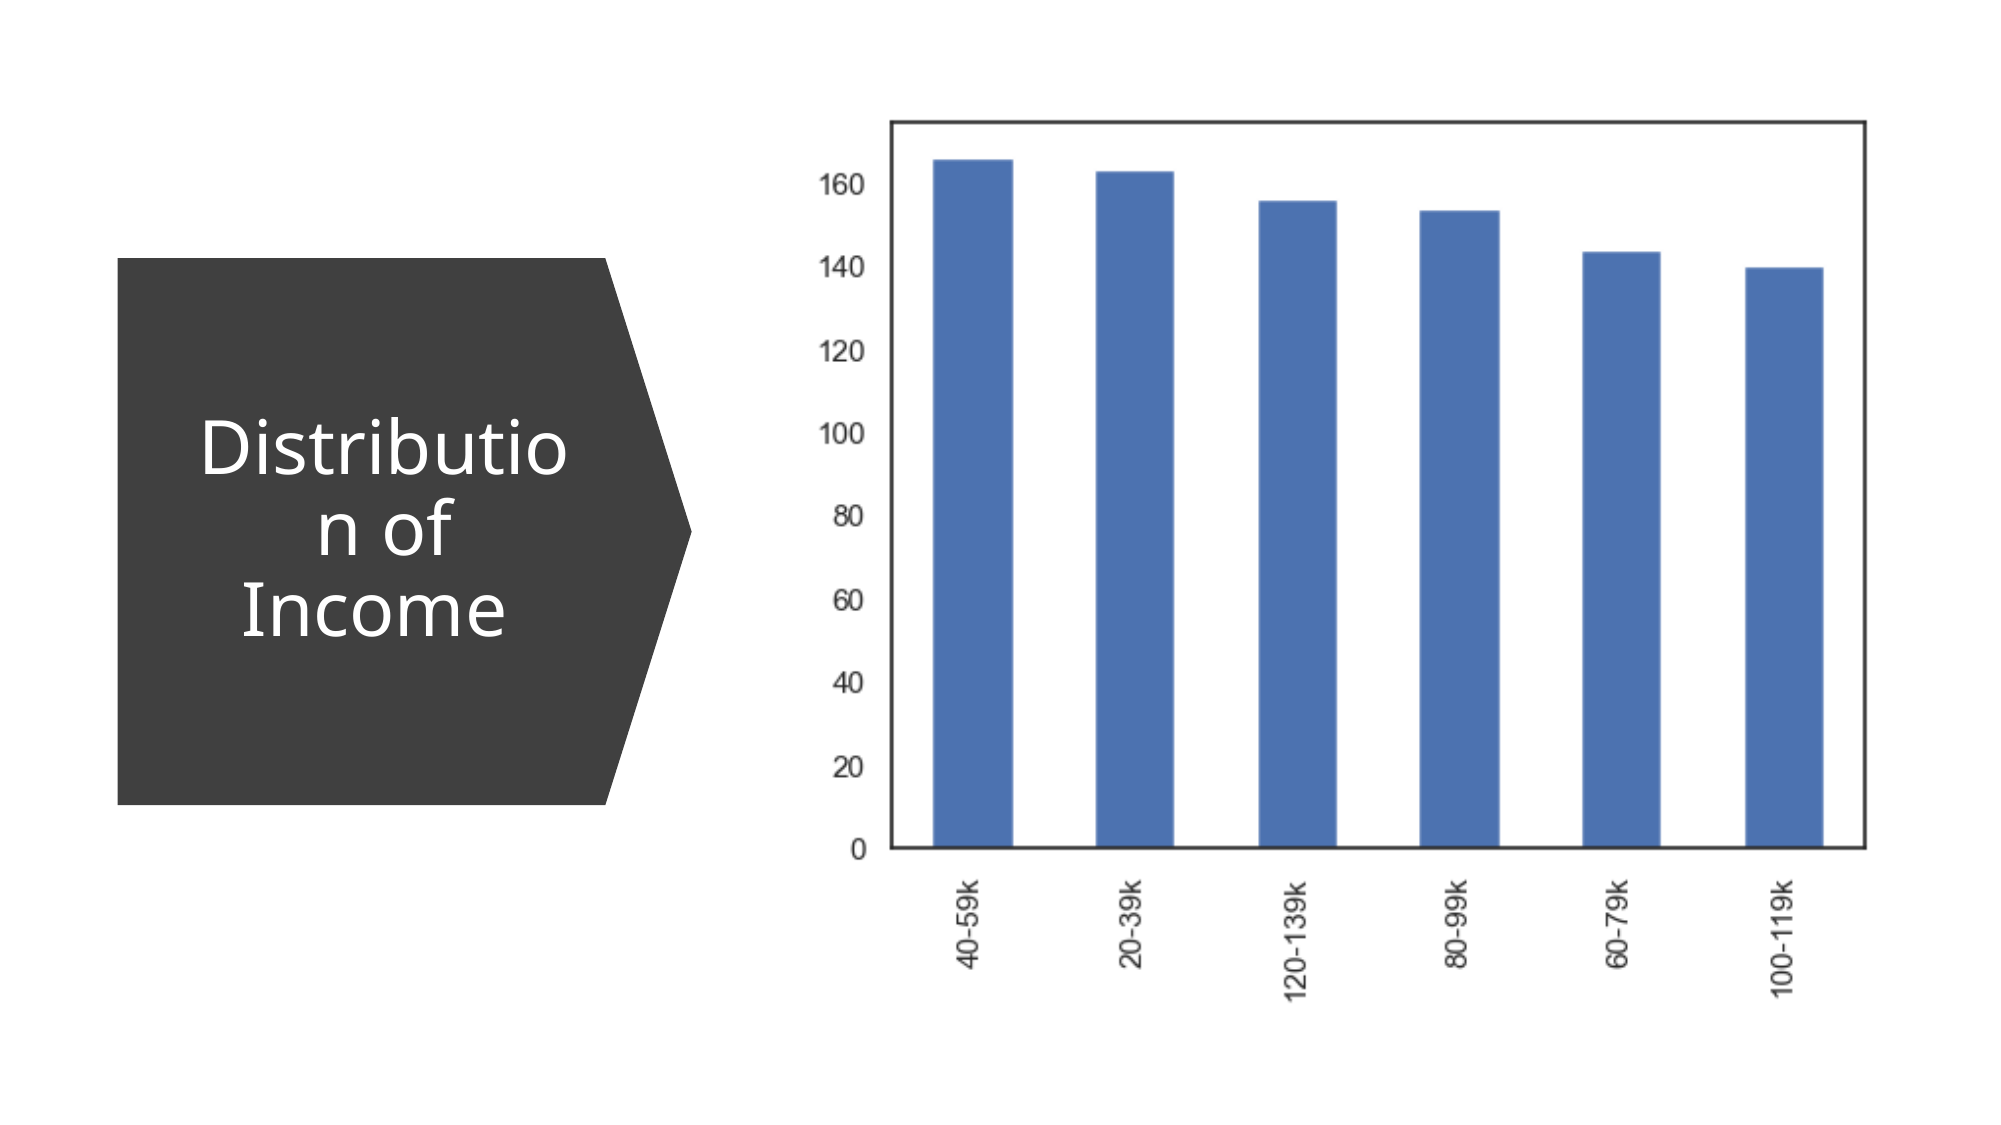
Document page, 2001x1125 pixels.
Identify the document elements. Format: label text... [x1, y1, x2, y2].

text_box [116, 257, 693, 807]
picture [796, 105, 1883, 1020]
title Distribution of Income [168, 322, 601, 741]
